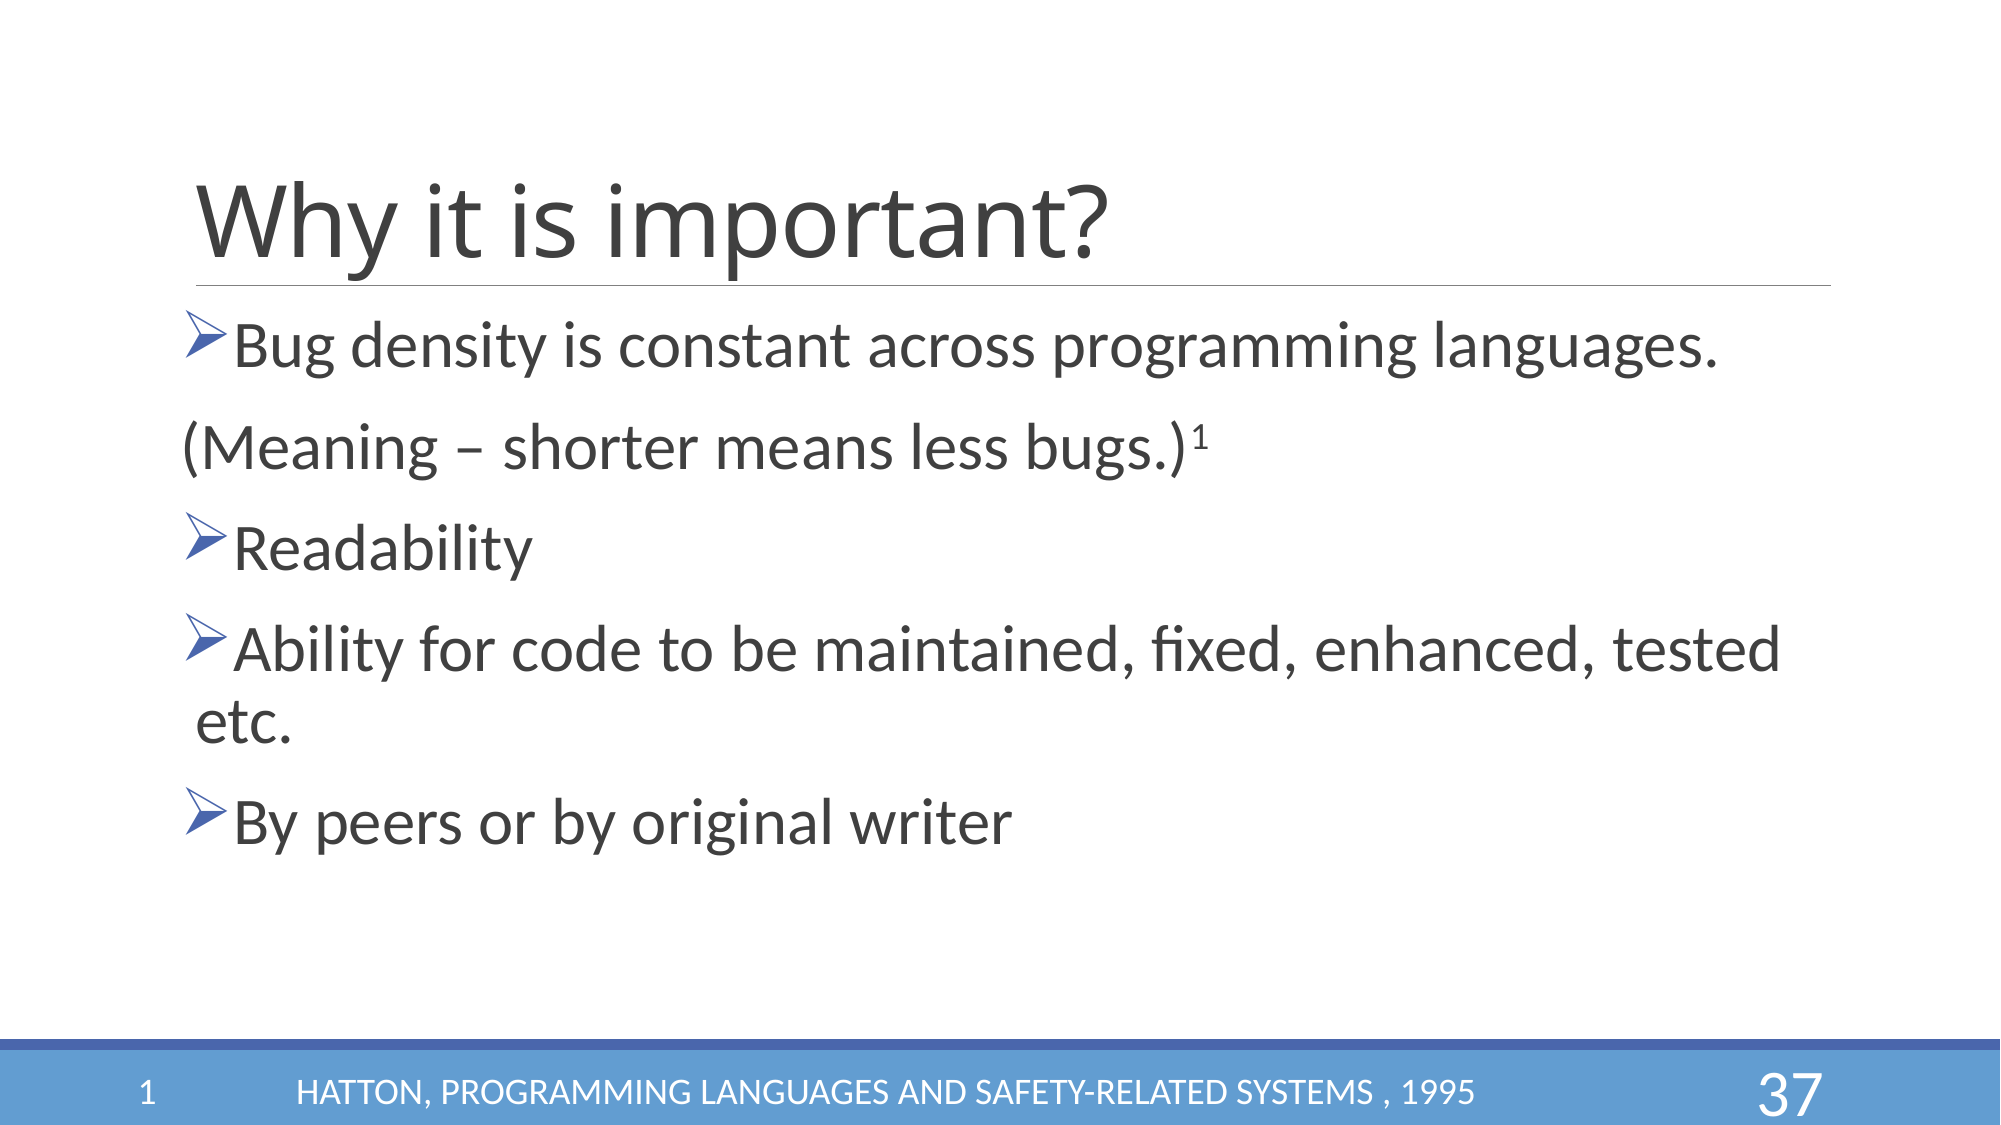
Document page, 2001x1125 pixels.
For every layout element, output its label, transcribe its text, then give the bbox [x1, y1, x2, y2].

title Why it is important? [180, 47, 1830, 285]
list Bug density is constant across programming languages. (Meaning – shorter means less bugs.)1 Readability Ability for code to be maintained, fixed, enhanced, tested etc. By peers or by original writer [180, 302, 1830, 963]
footer 1 Hatton, Programming Languages and Safety-Related Systems , 1995 [122, 1059, 1878, 1120]
